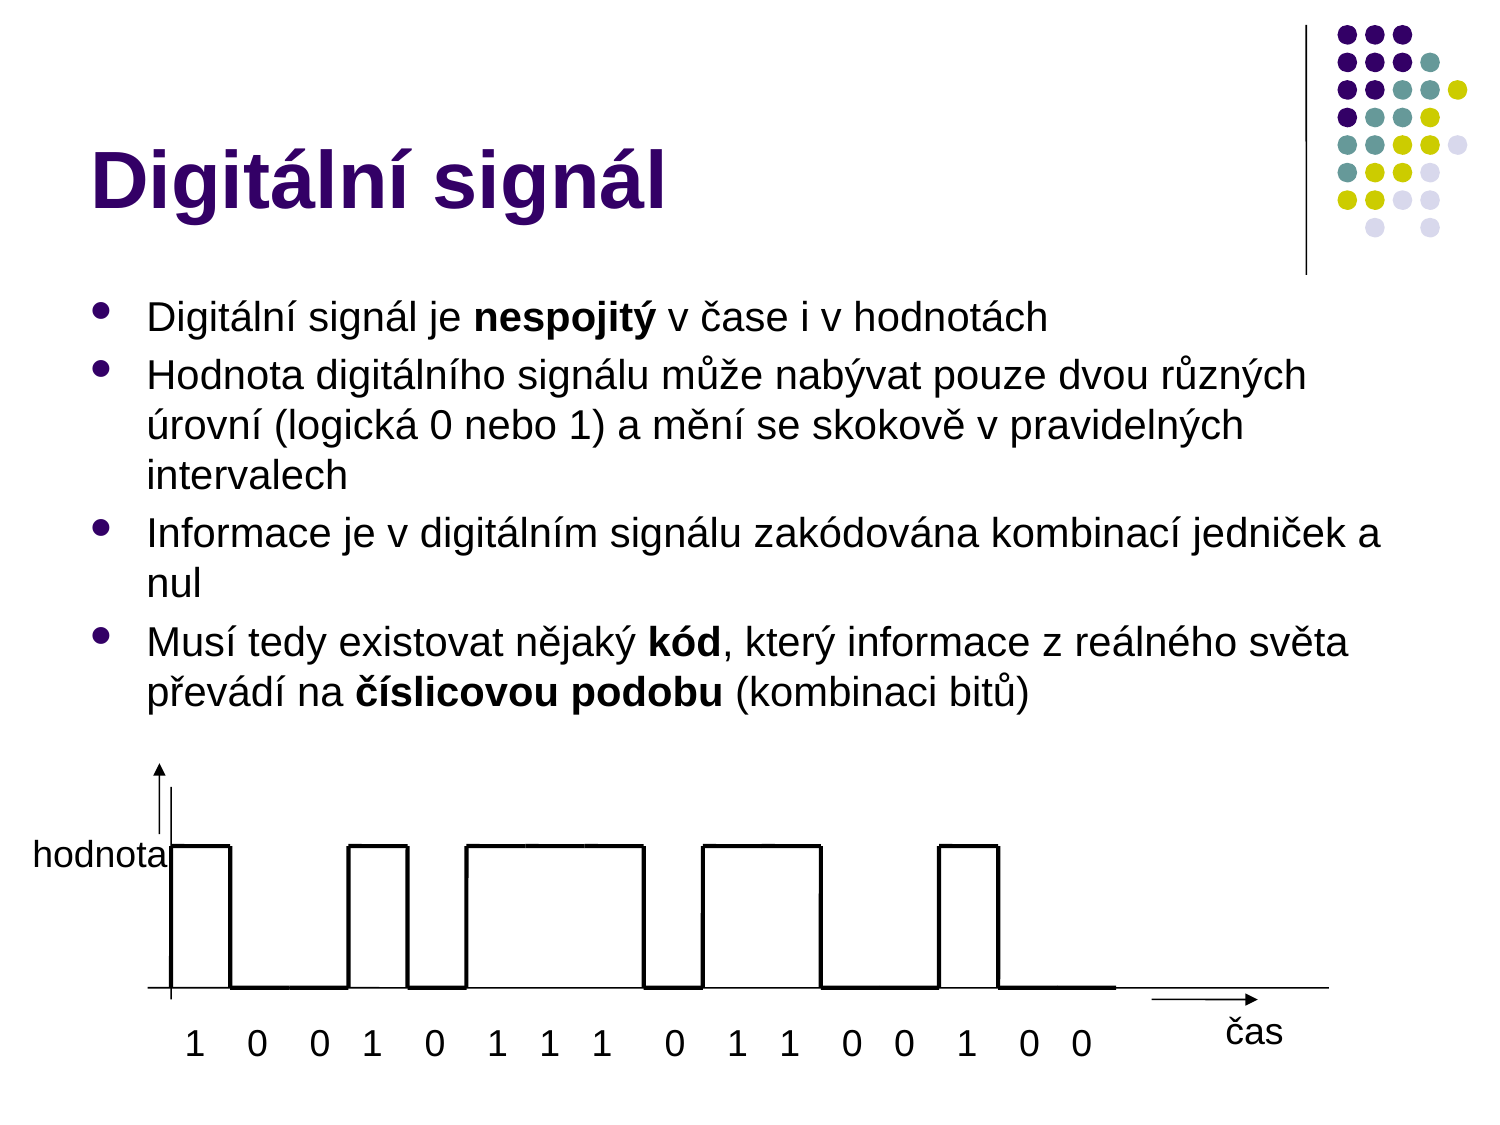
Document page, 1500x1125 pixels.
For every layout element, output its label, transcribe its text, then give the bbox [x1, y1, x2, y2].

text_box [153, 763, 166, 822]
list Digitální signál je nespojitý v čase i v hodnotách Hodnota digitálního signálu může nabývat pouze dvou různých úrovní (logická 0 nebo 1) a mění se skokově v pravidelných intervalech Informace je v digitálním signálu zakódována kombinací jedniček a nul Musí tedy existovat nějaký kód, který informace z reálného světa převádí na číslicovou podobu (kombinaci bitů) [75, 282, 1425, 1006]
text_box 1 0 0 1 0 1 1 1 0 1 1 0 0 1 0 0 [159, 1011, 1129, 1072]
title Digitální signál [75, 20, 1313, 233]
text_box [1245, 993, 1257, 999]
text_box hodnota [17, 822, 207, 883]
text_box čas [1210, 999, 1329, 1060]
